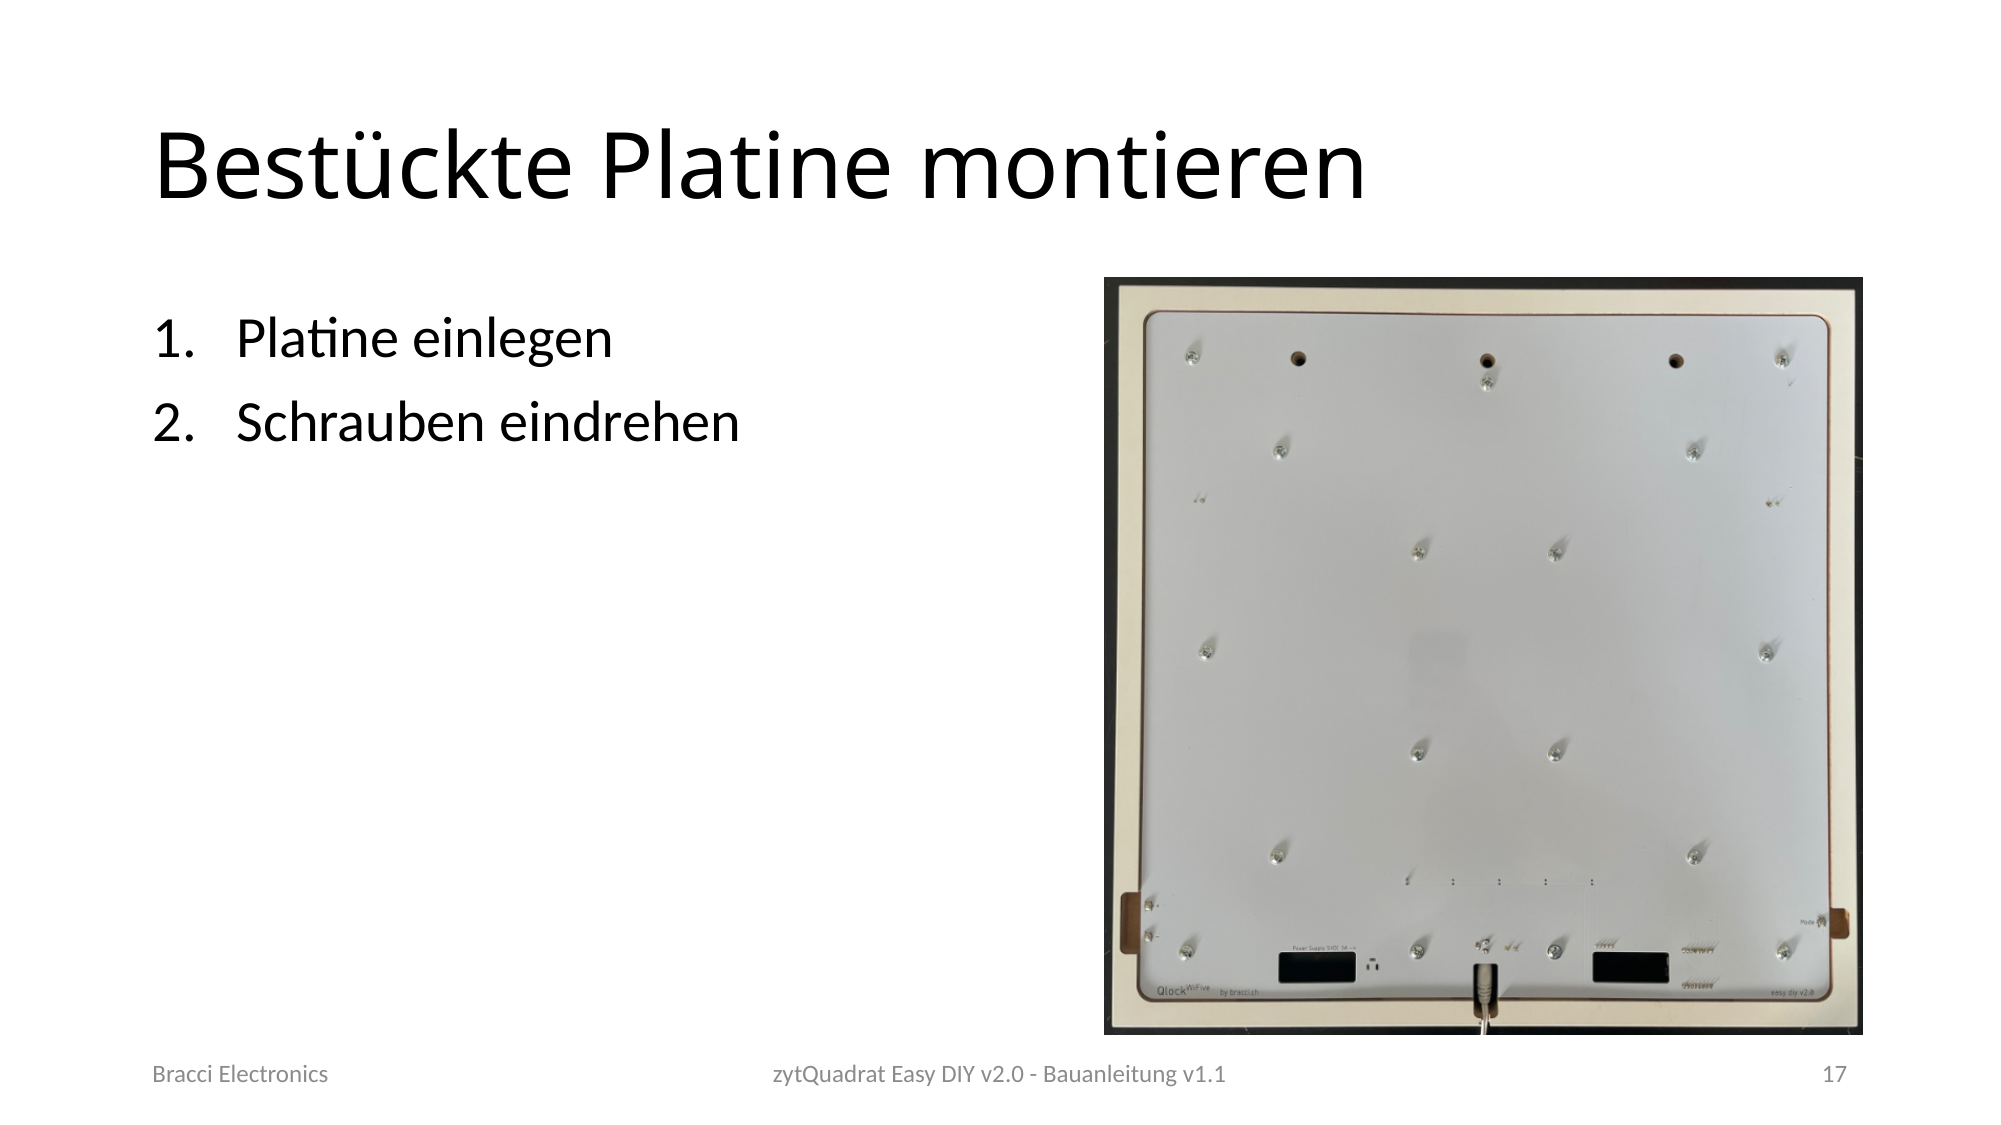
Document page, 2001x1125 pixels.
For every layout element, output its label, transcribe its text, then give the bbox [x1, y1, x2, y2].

slide_number 17 [1412, 1042, 1863, 1103]
slide_number Bracci Electronics [137, 1042, 588, 1103]
footer zytQuadrat Easy DIY v2.0 - Bauanleitung v1.1 [662, 1042, 1338, 1103]
list Platine einlegen Schrauben eindrehen [137, 299, 1104, 1014]
picture [1104, 277, 1863, 1035]
title Bestückte Platine montieren [137, 59, 1863, 278]
